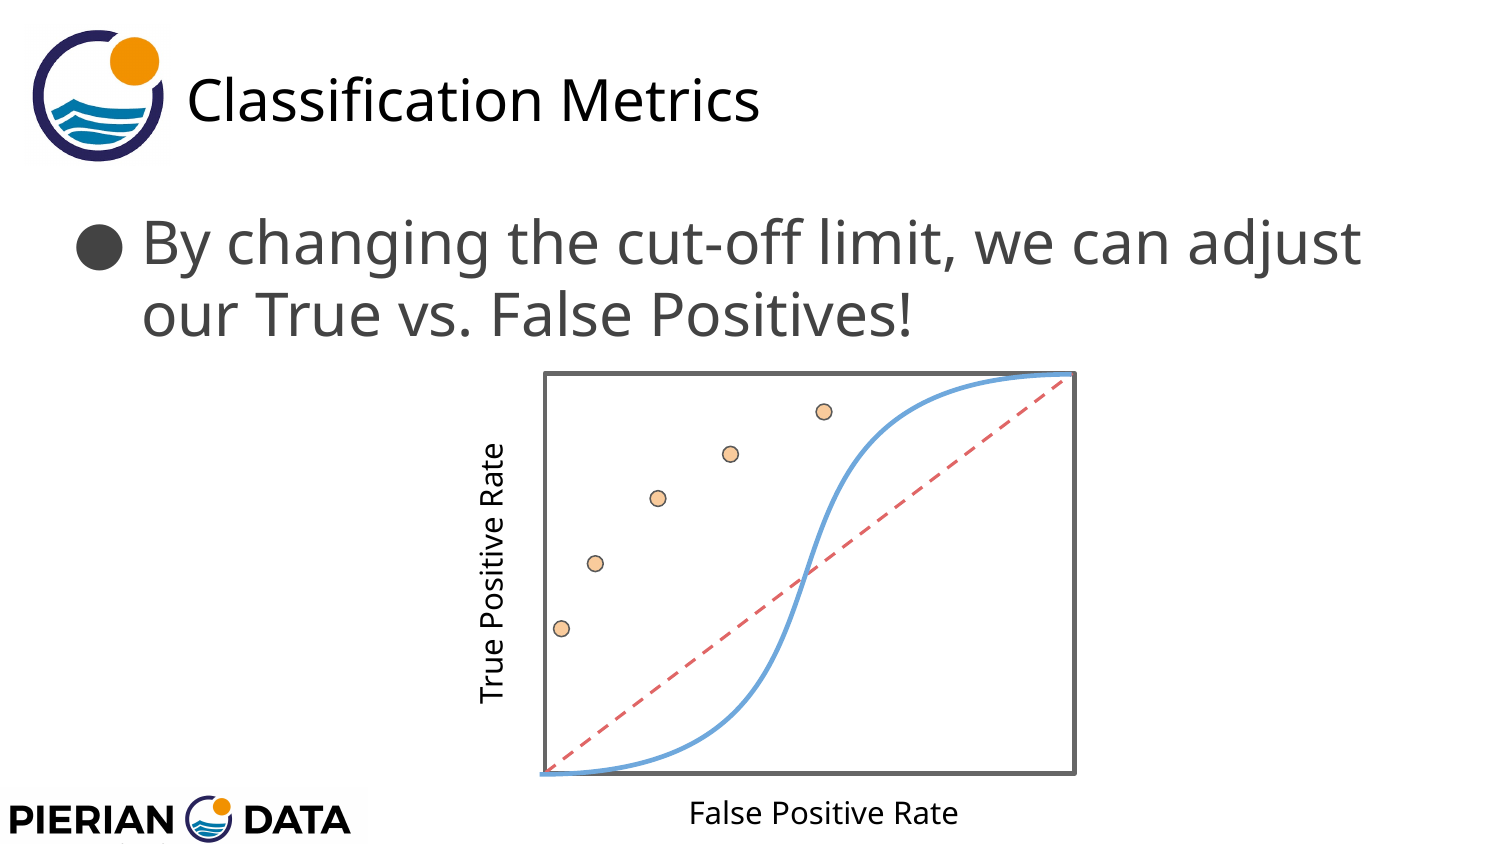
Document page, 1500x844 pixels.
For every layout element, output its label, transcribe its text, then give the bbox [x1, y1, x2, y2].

text_box True Positive Rate [456, 366, 513, 781]
list By changing the cut-off limit, we can adjust our True vs. False Positives! [51, 189, 1476, 750]
picture [24, 24, 172, 167]
picture [0, 787, 368, 844]
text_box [539, 374, 1072, 775]
text_box False Positive Rate [616, 783, 1032, 835]
title Classification Metrics [175, 48, 1449, 143]
